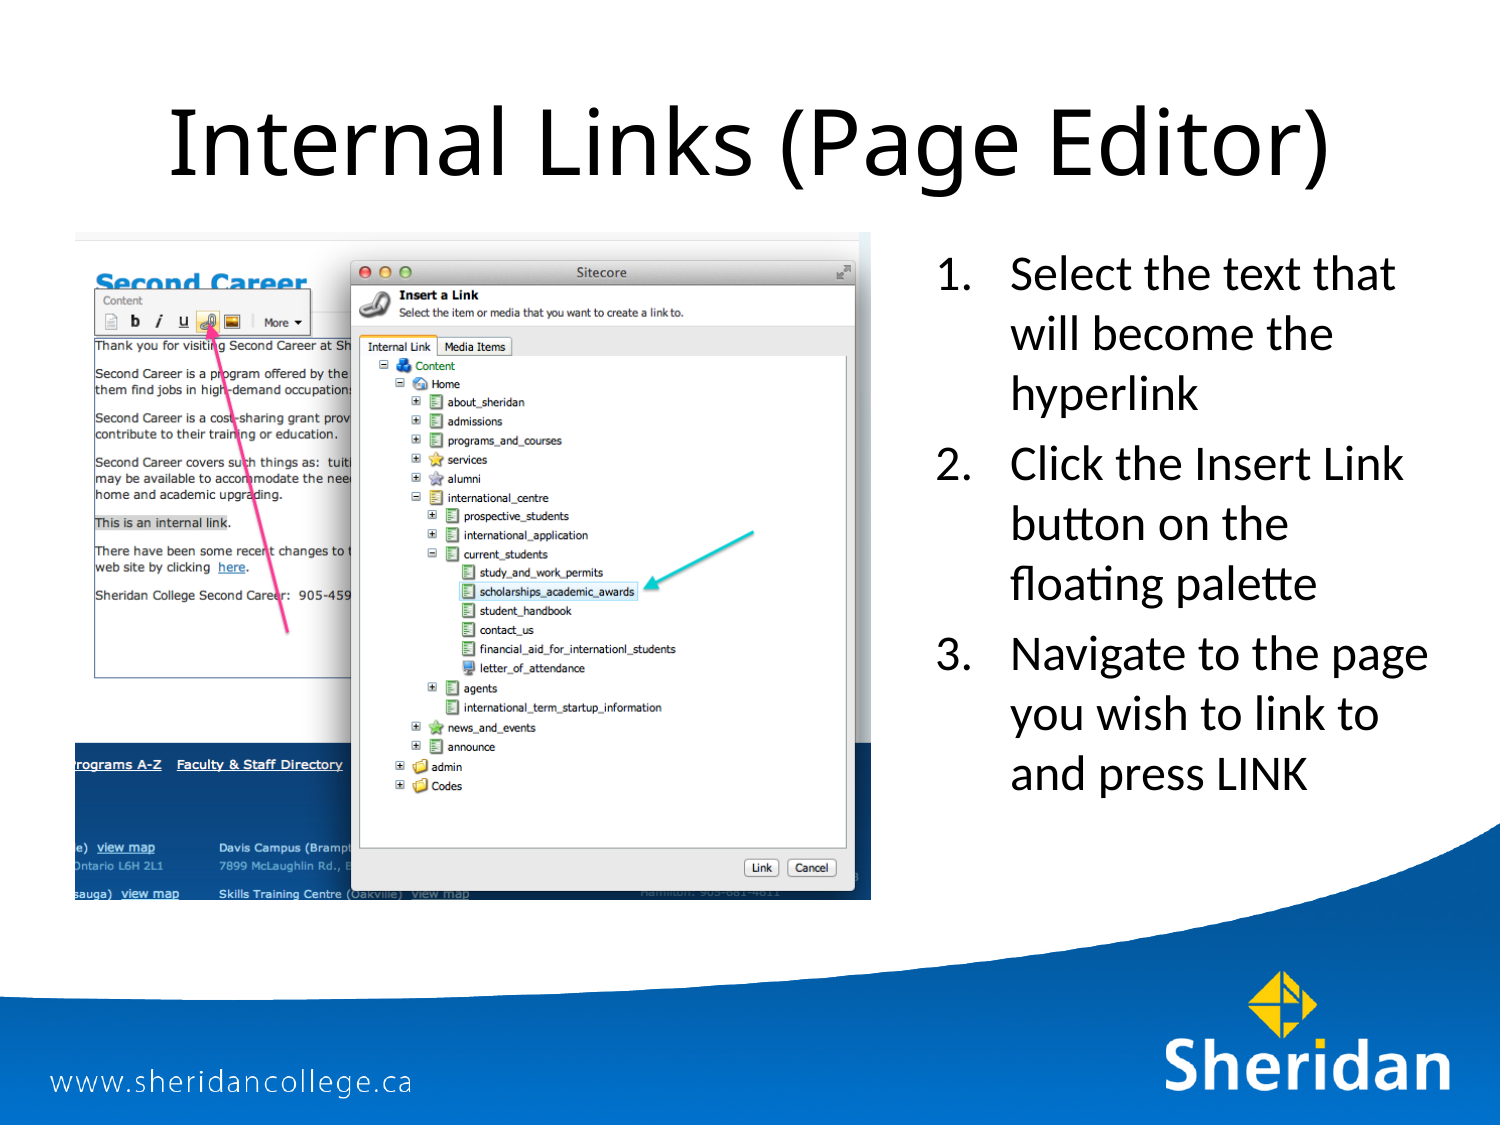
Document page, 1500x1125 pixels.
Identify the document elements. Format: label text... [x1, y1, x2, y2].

list Select the text that will become the hyperlink Click the Insert Link button on the floating palette Navigate to the page you wish to link to and press LINK [920, 233, 1458, 869]
title Internal Links (Page Editor) [75, 45, 1425, 233]
picture [0, 86, 1500, 1125]
